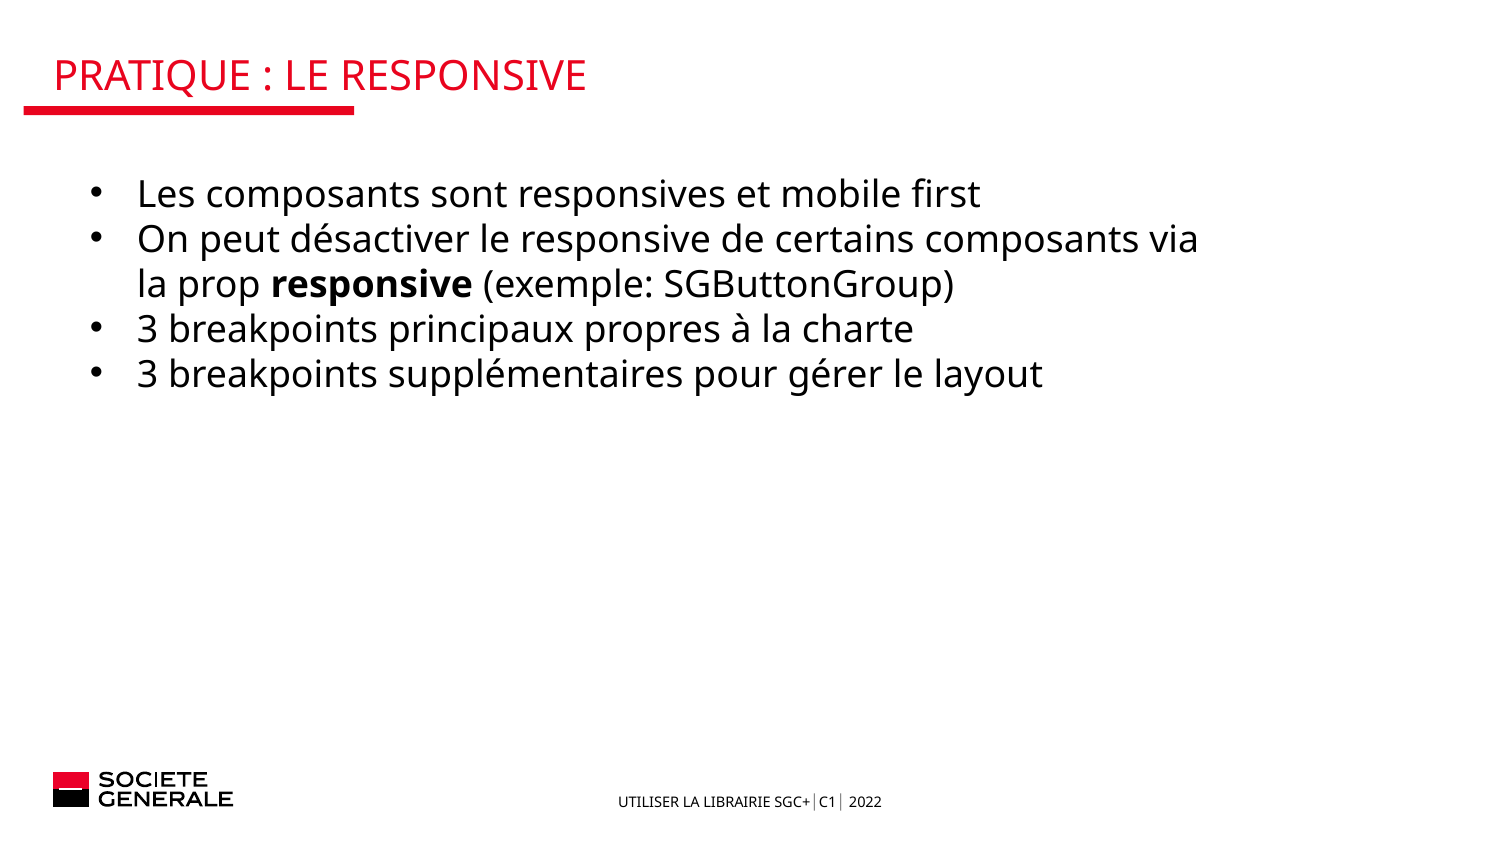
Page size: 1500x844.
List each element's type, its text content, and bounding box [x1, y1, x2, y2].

title Pratique : le responsive [53, 58, 1448, 98]
text_box Les composants sont responsives et mobile first On peut désactiver le responsive de certains composants via la prop responsive (exemple: SGButtonGroup) 3 breakpoints principaux propres à la charte 3 breakpoints supplémentaires pour gérer le layout [75, 162, 1227, 402]
